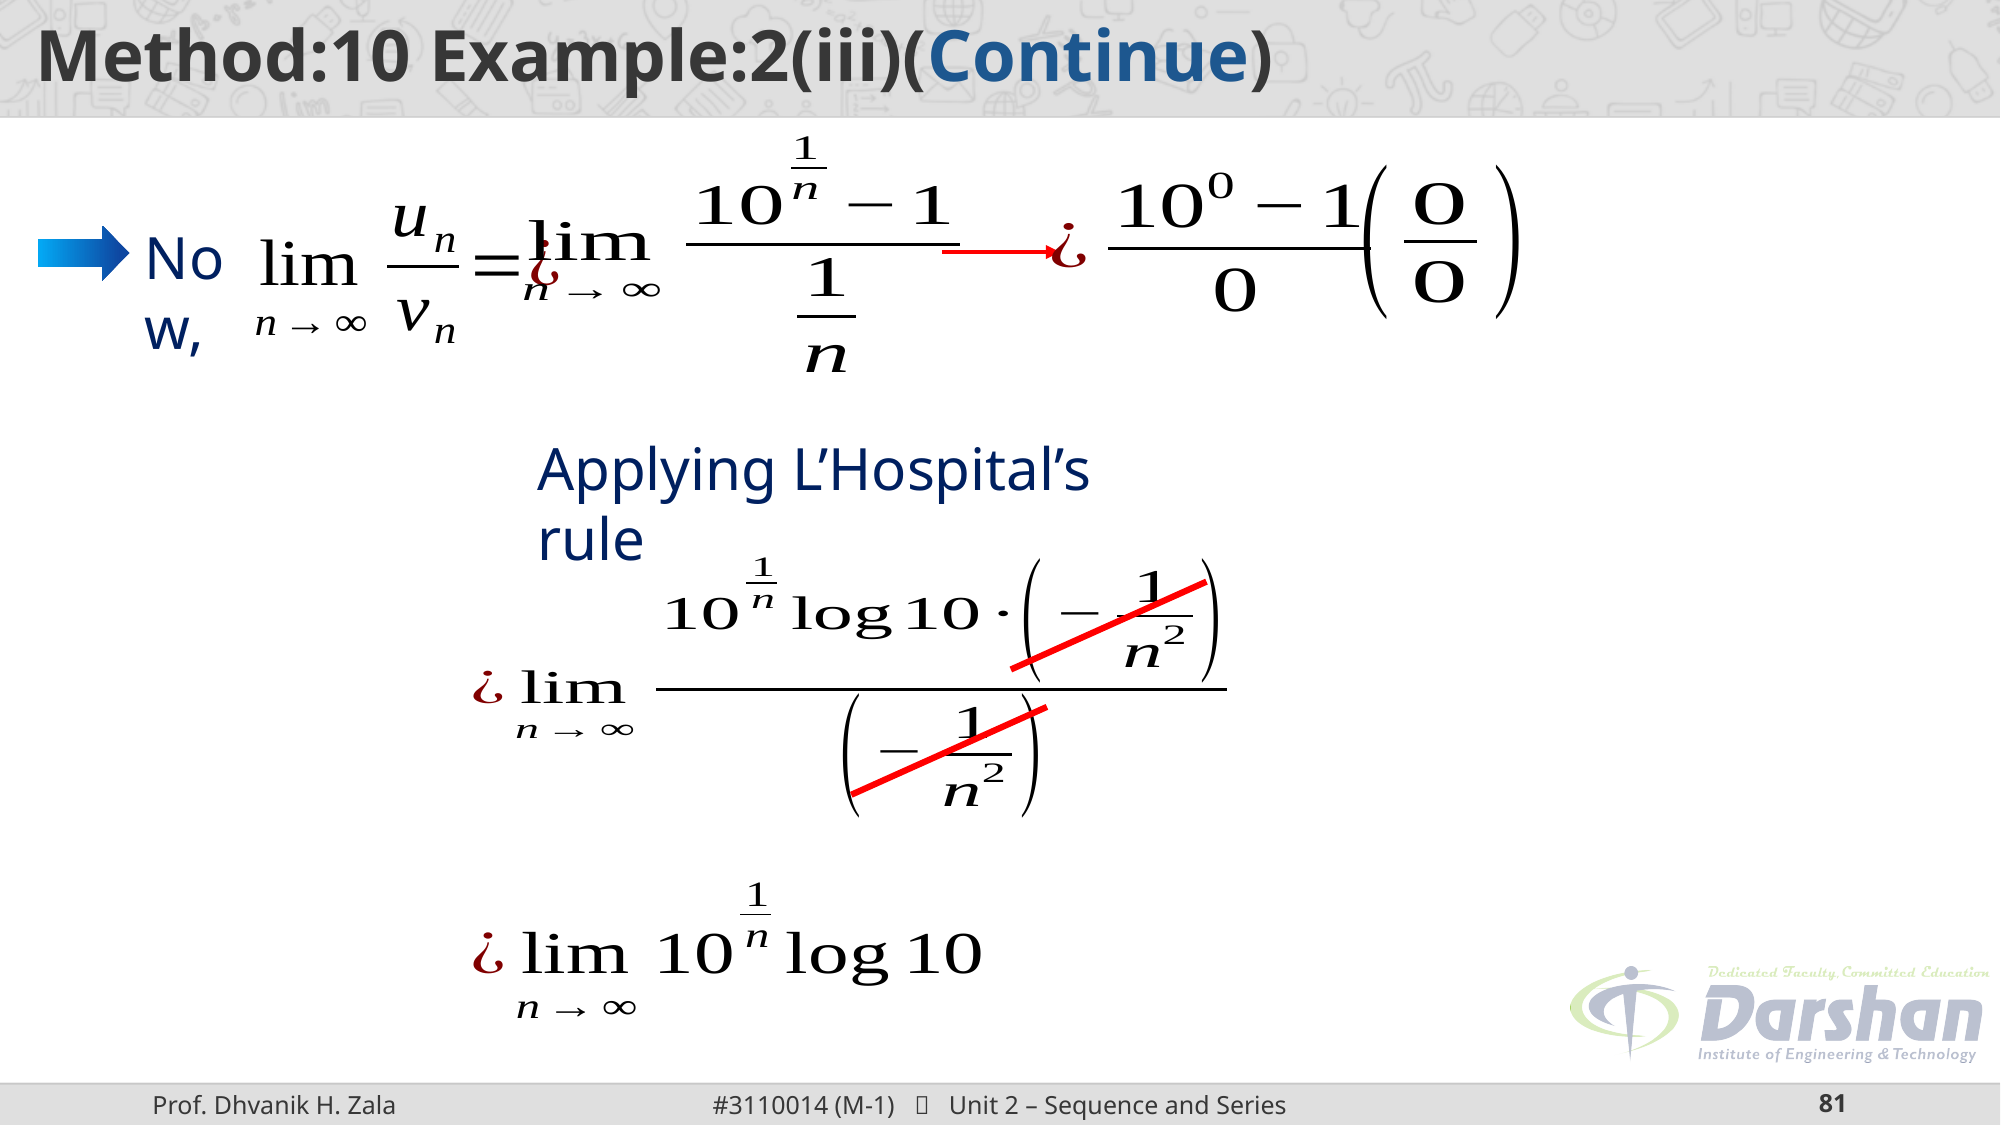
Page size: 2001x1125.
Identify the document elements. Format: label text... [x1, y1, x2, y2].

text_box Therefore, by limit comparison test both the series are convergent or divergent [1570, 966, 1990, 1063]
text_box [38, 225, 129, 281]
text_box Applying L’Hospital’s rule [522, 424, 1144, 519]
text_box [851, 706, 1047, 795]
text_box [129, 178, 564, 354]
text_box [1010, 581, 1207, 670]
